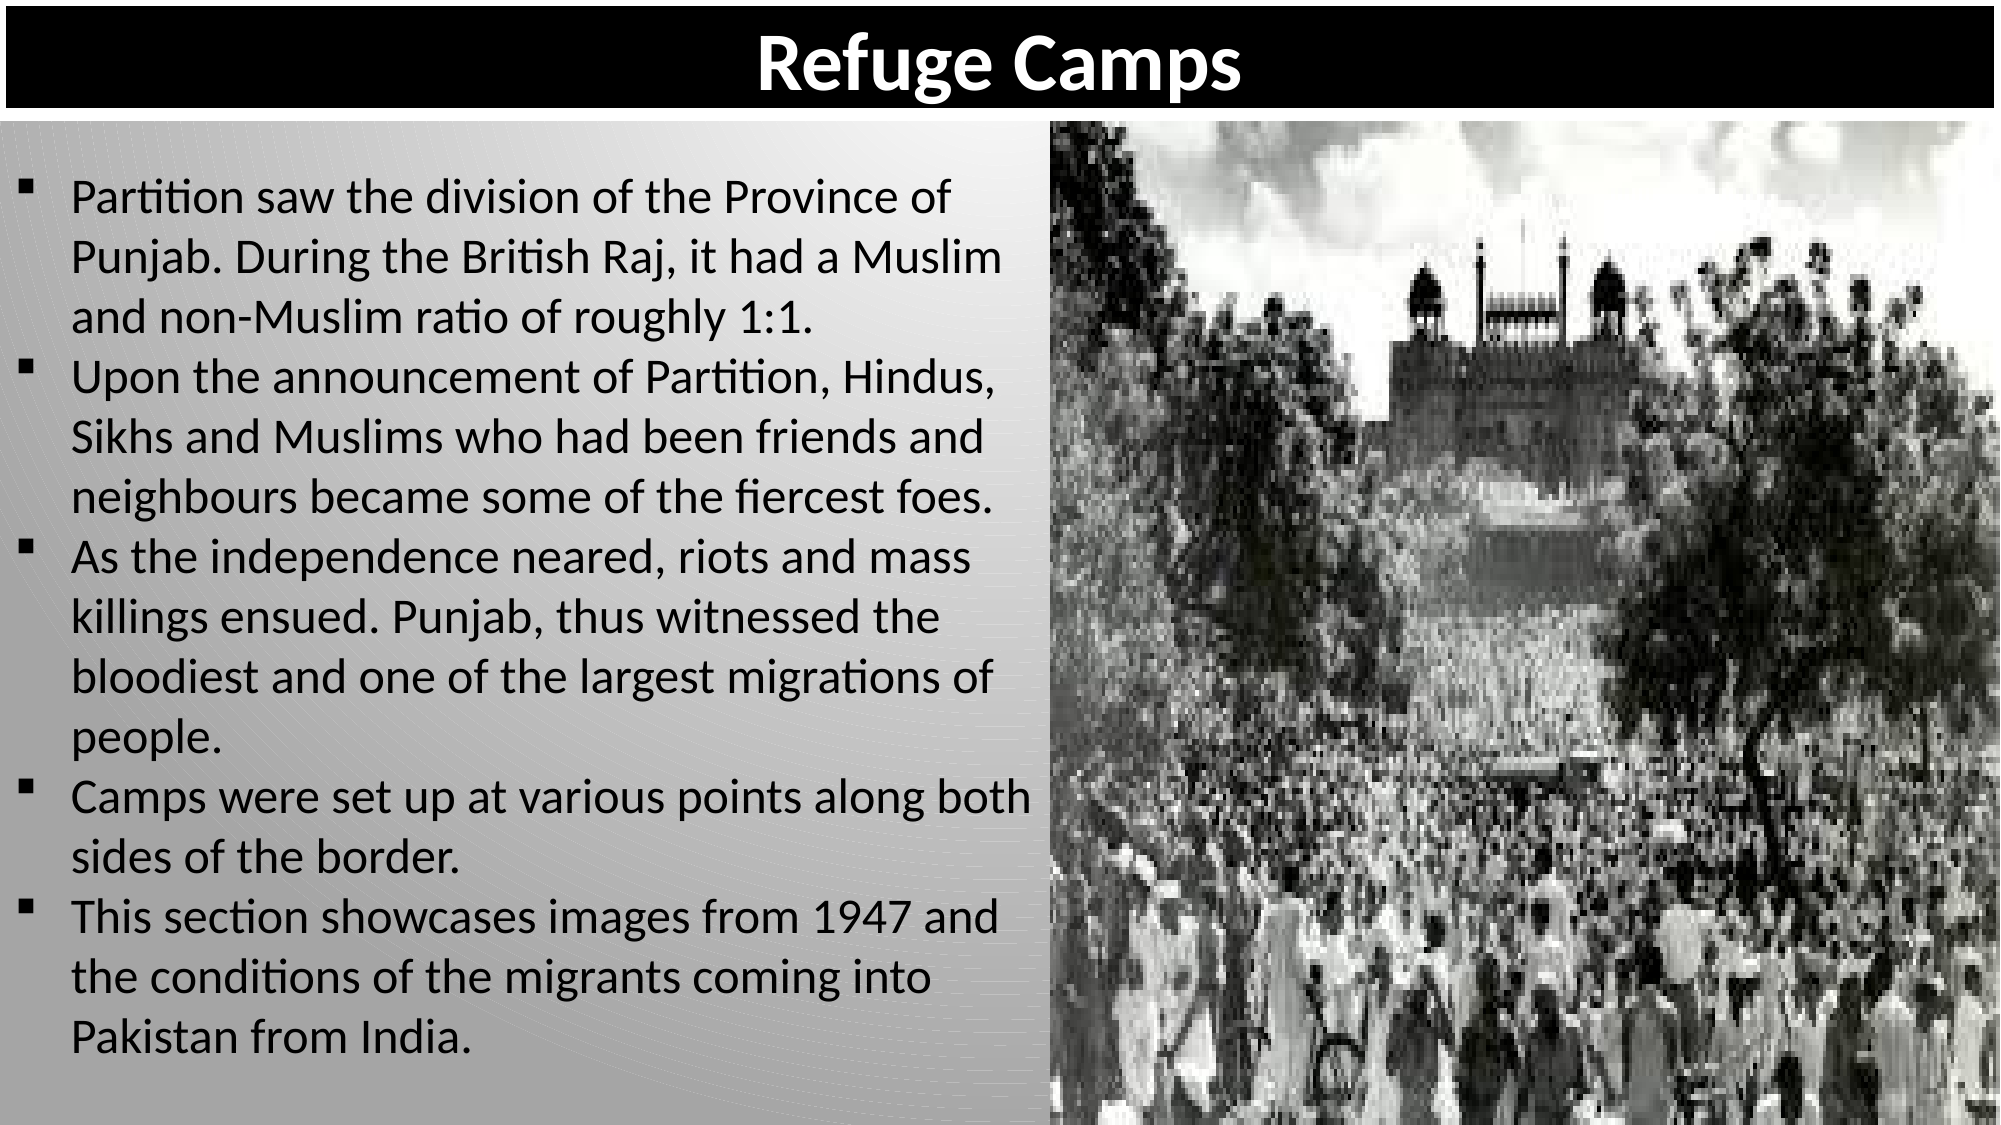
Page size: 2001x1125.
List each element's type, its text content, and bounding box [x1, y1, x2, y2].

picture [1049, 0, 2000, 1125]
text_box Partition saw the division of the Province of Punjab. During the British Raj, it had a Muslim and non-Muslim ratio of roughly 1:1. Upon the announcement of Partition, Hindus, Sikhs and Muslims who had been friends and neighbours became some of the fiercest foes. As the independence neared, riots and mass killings ensued. Punjab, thus witnessed the bloodiest and one of the largest migrations of people. Camps were set up at various points along both sides of the border. This section showcases images from 1947 and the conditions of the migrants coming into Pakistan from India. [0, 155, 1049, 1071]
text_box Refuge Camps [0, 0, 1049, 115]
